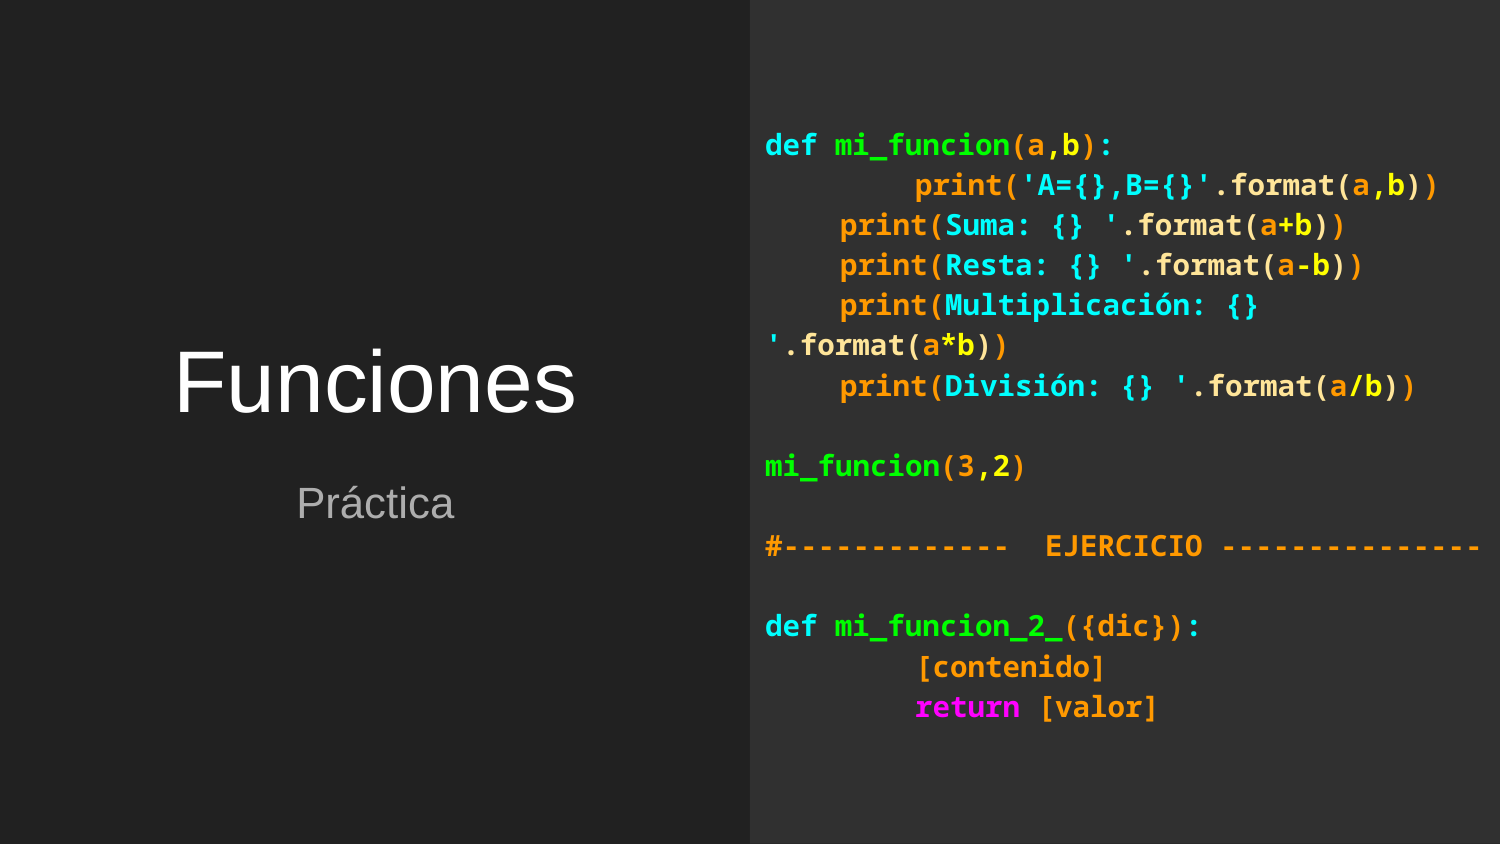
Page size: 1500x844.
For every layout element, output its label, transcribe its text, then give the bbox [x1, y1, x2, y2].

list def mi_funcion(a,b): print('A={},B={}'.format(a,b)) print(Suma: {} '.format(a+b)) print(Resta: {} '.format(a-b)) print(Multiplicación: {} '.format(a*b)) print(División: {} '.format(a/b)) mi_funcion(3,2) #------------- EJERCICIO --------------- def mi_funcion_2_({dic}): [contenido] return [valor] [750, 0, 1500, 844]
subtitle Práctica [43, 459, 708, 663]
title Funciones [43, 202, 708, 446]
